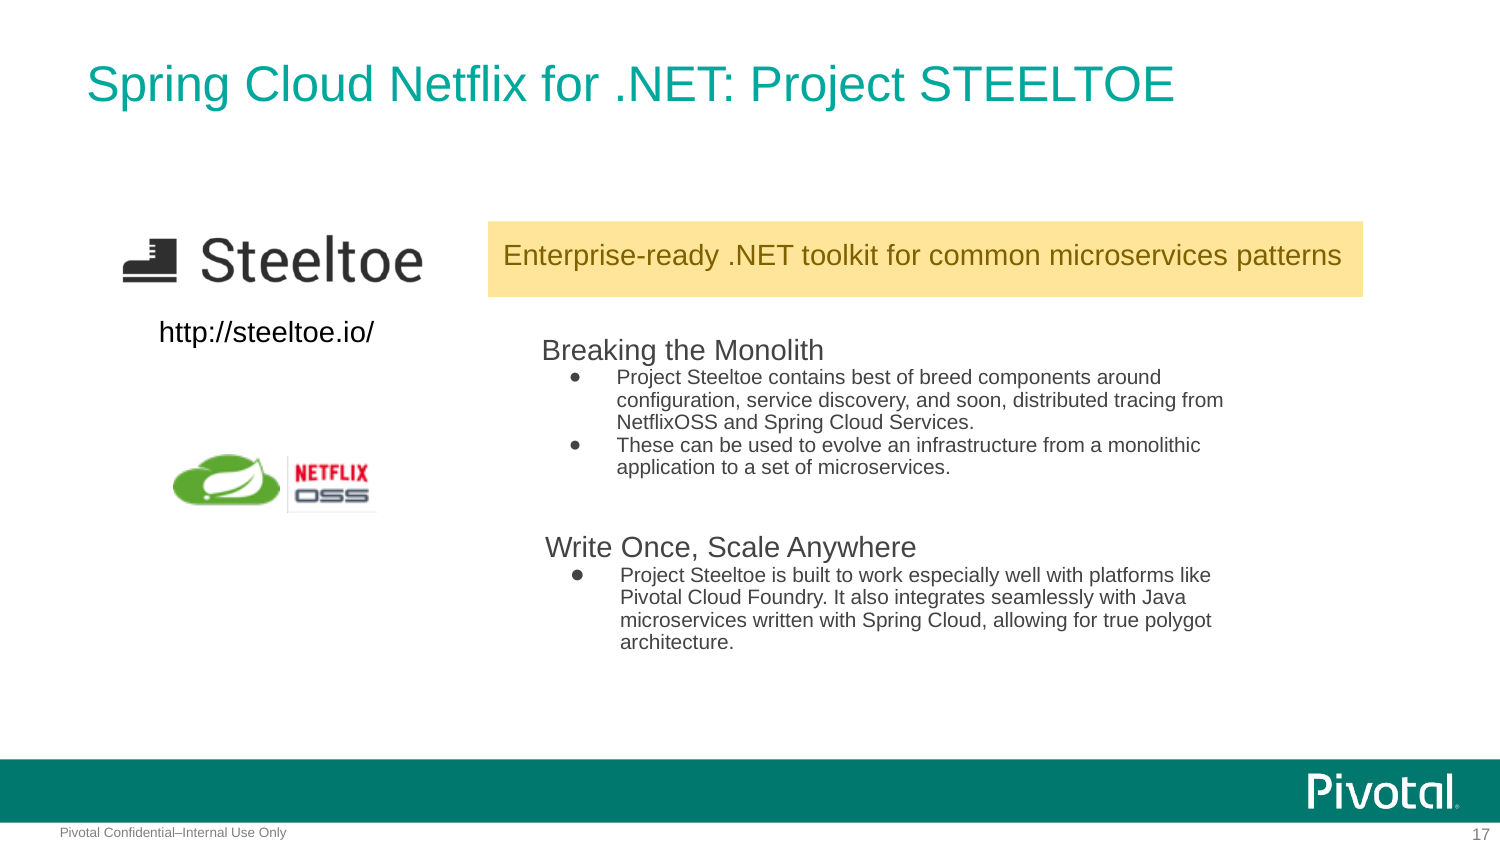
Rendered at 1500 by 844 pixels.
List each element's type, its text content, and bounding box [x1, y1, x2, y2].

picture [1300, 761, 1464, 816]
picture [173, 441, 280, 519]
picture [287, 456, 377, 513]
text_box Enterprise-ready .NET toolkit for common microservices patterns [488, 221, 1363, 297]
picture [84, 163, 467, 355]
title Write Once, Scale Anywhere Project Steeltoe is built to work especially well with platforms like Pivotal Cloud Foundry. It also integrates seamlessly with Java microservices written with Spring Cloud, allowing for true polygot architecture. [529, 517, 1250, 594]
title Breaking the Monolith Project Steeltoe contains best of breed components around configuration, service discovery, and soon, distributed tracing from NetflixOSS and Spring Cloud Services. These can be used to evolve an infrastructure from a monolithic application to a set of microservices. [526, 320, 1247, 396]
title Spring Cloud Netflix for .NET: Project STEELTOE [71, 43, 1500, 120]
